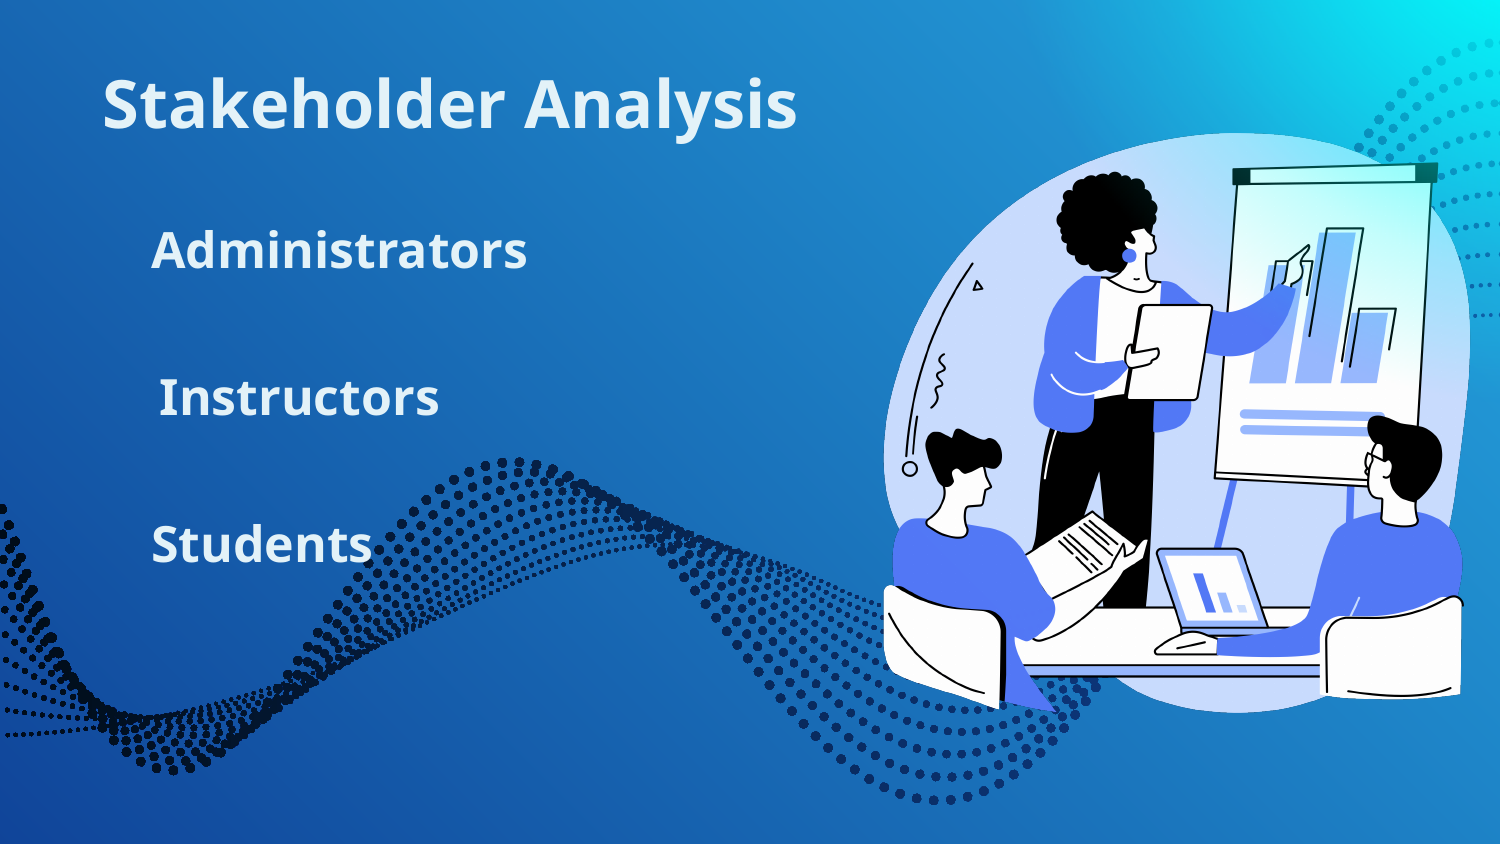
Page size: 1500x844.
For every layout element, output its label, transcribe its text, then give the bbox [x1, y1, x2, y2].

text_box Administrators [151, 215, 547, 280]
text_box [858, 133, 1483, 720]
title Stakeholder Analysis [102, 42, 825, 143]
text_box [1003, 0, 1500, 408]
text_box Students [151, 509, 547, 574]
text_box Instructors [159, 362, 555, 427]
